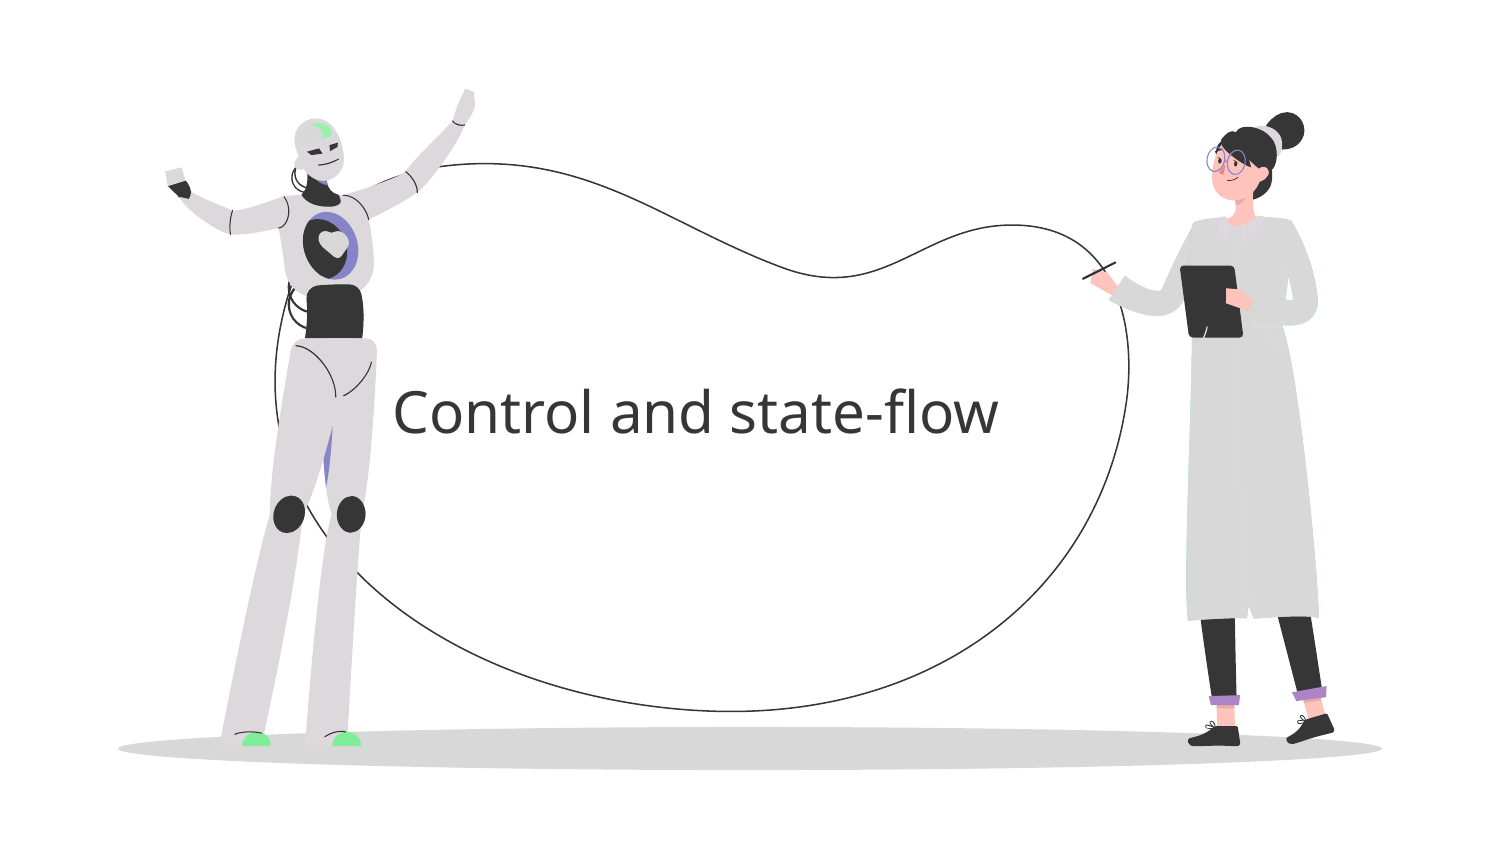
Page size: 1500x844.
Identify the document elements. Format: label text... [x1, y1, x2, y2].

title Control and state-flow [480, 341, 1076, 480]
text_box [118, 726, 1382, 771]
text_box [164, 88, 476, 747]
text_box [1081, 111, 1335, 747]
